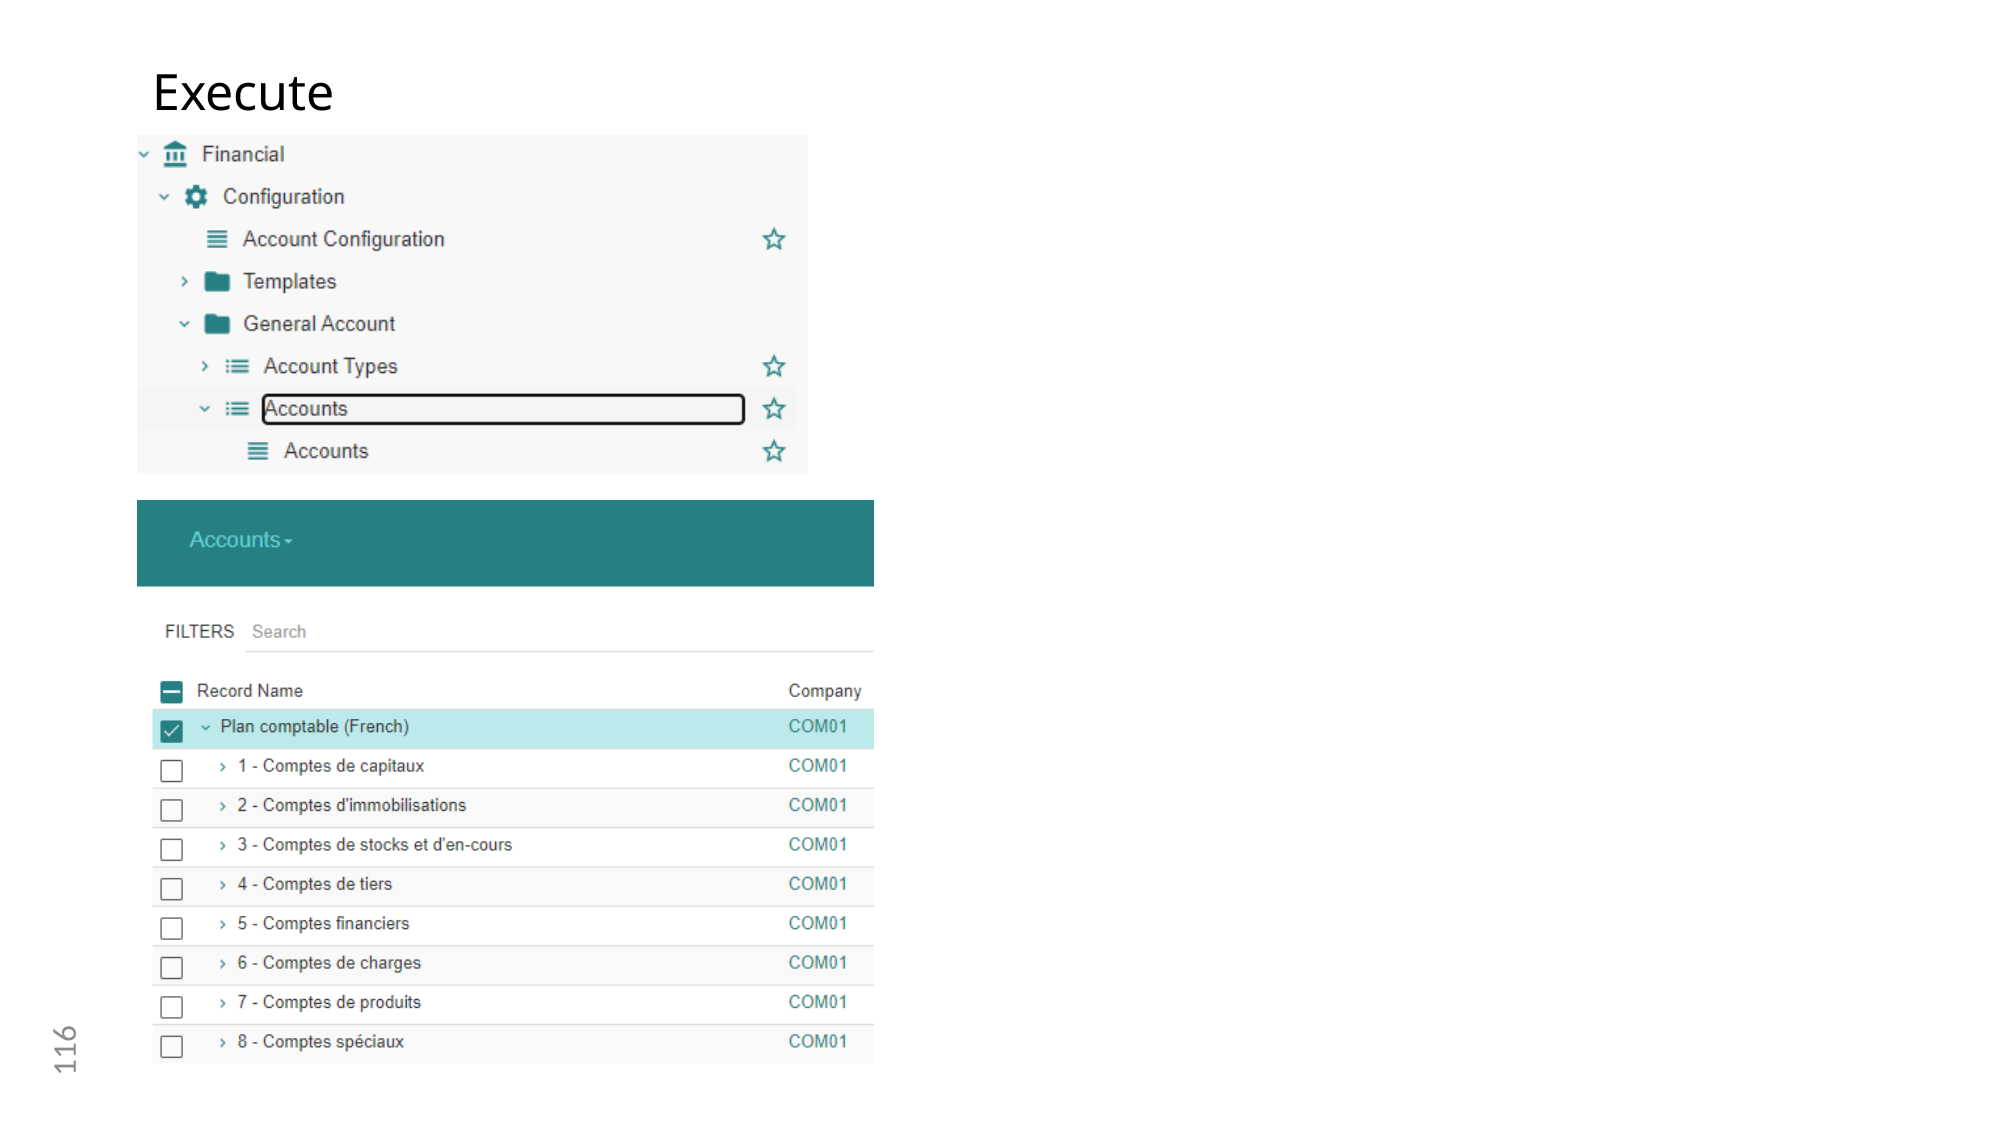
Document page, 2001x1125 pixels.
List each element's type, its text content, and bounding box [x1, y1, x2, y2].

picture [137, 500, 874, 1066]
picture [137, 135, 808, 474]
slide_number 116 [32, 995, 93, 1108]
title Execute [137, 59, 1863, 136]
